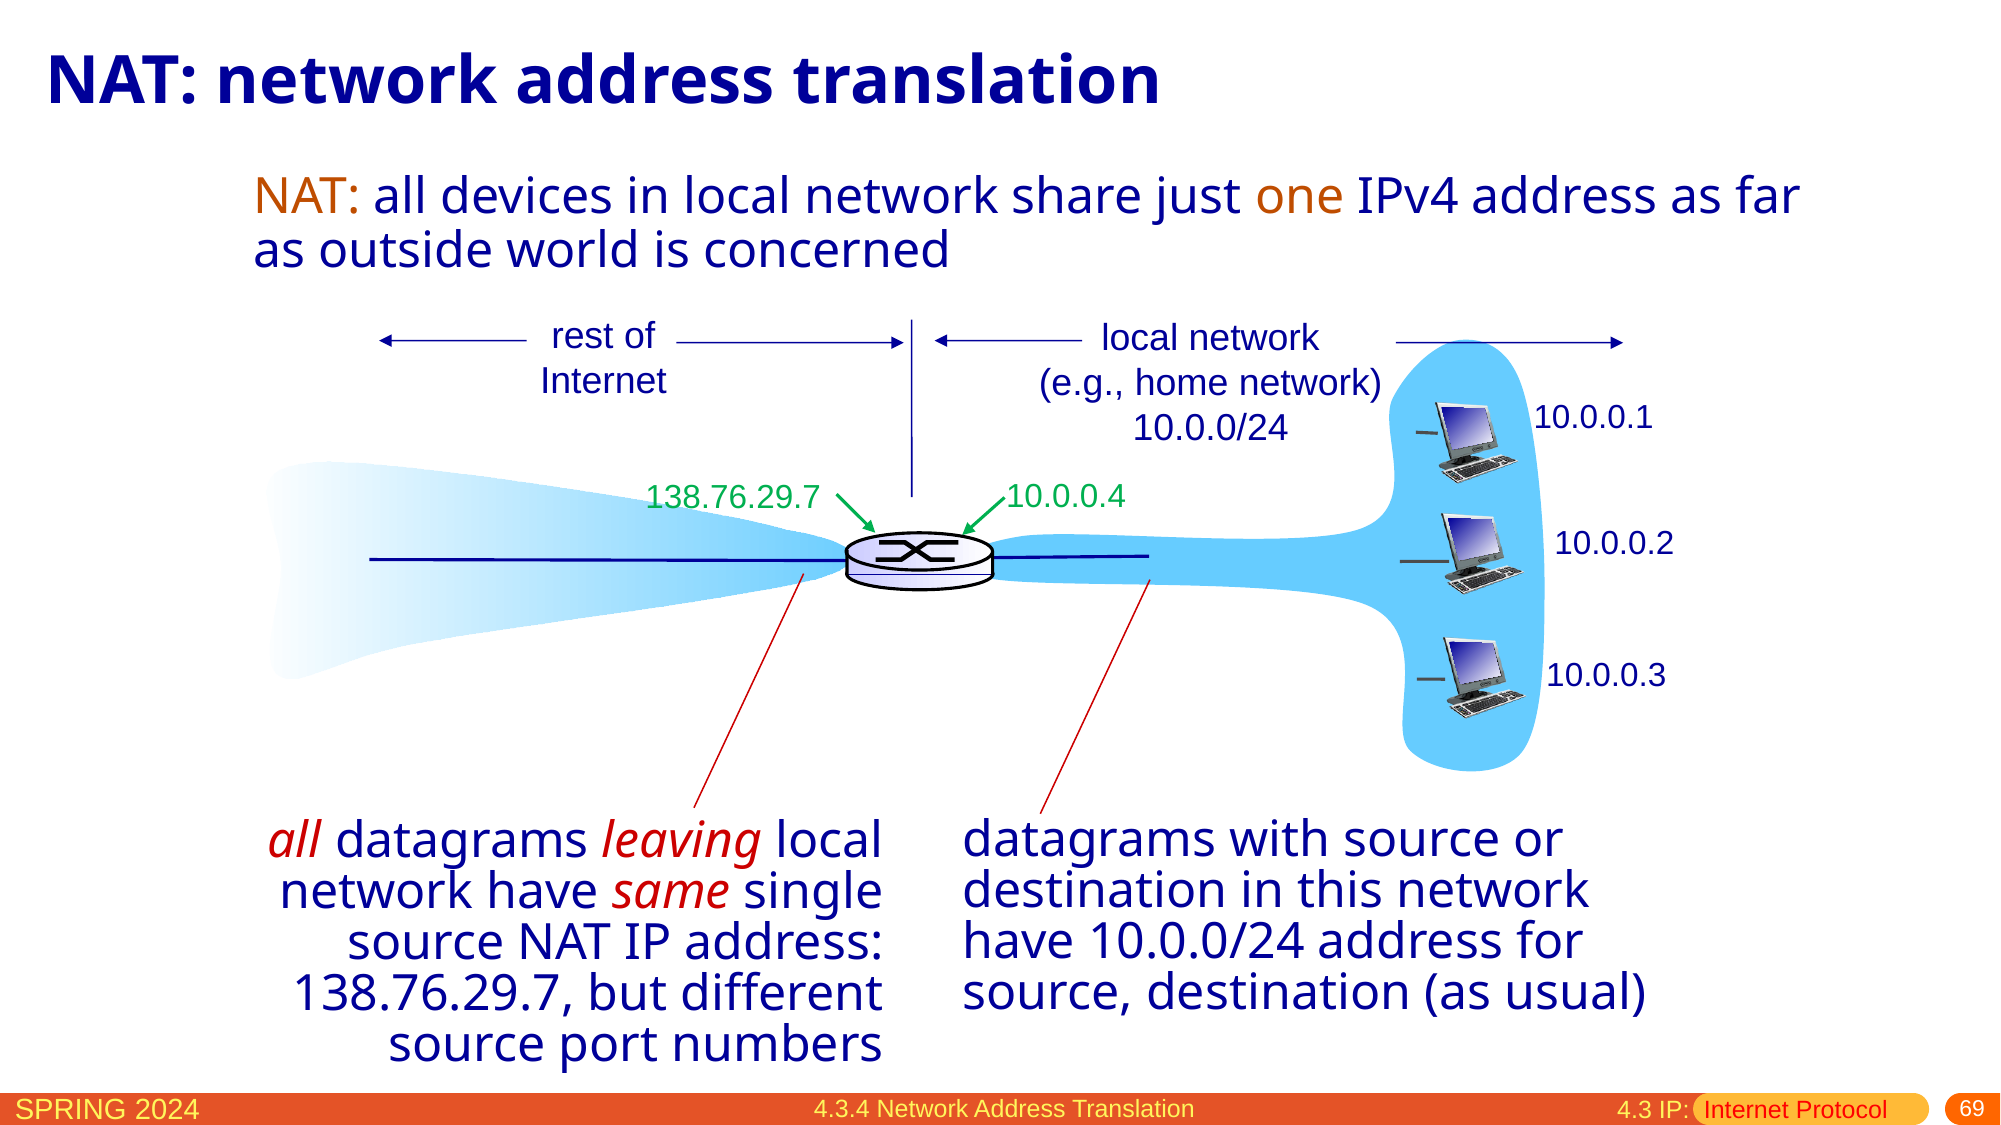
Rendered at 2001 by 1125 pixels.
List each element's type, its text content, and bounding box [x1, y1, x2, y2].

text_box [963, 497, 1005, 531]
text_box datagrams with source or destination in this network have 10.0.0/24 address for source, destination (as usual) [947, 808, 1662, 1028]
text_box 10.0.0.1 [1518, 387, 1669, 443]
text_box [1431, 398, 1538, 491]
text_box 4.3.4 Network Address Translation (NAT) [799, 1085, 1281, 1125]
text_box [1438, 509, 1545, 602]
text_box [369, 303, 904, 561]
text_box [845, 532, 994, 590]
text_box [934, 334, 1083, 347]
text_box local network (e.g., home network) 10.0.0/24 [1024, 305, 1398, 456]
text_box 10.0.0.4 [991, 466, 1142, 522]
text_box [266, 461, 839, 571]
text_box [997, 343, 1545, 772]
text_box 4.3 IP: Internet Protocol [1602, 1086, 1934, 1125]
text_box 10.0.0.3 [1550, 646, 1682, 701]
text_box NAT: all devices in local network share just one IPv4 address as far as outside world is concerned [199, 162, 1818, 286]
text_box [1395, 336, 1624, 349]
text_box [231, 573, 899, 1083]
text_box 10.0.0.2 [1548, 513, 1690, 569]
title NAT: network address translation [30, 2, 1358, 152]
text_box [1439, 632, 1546, 725]
